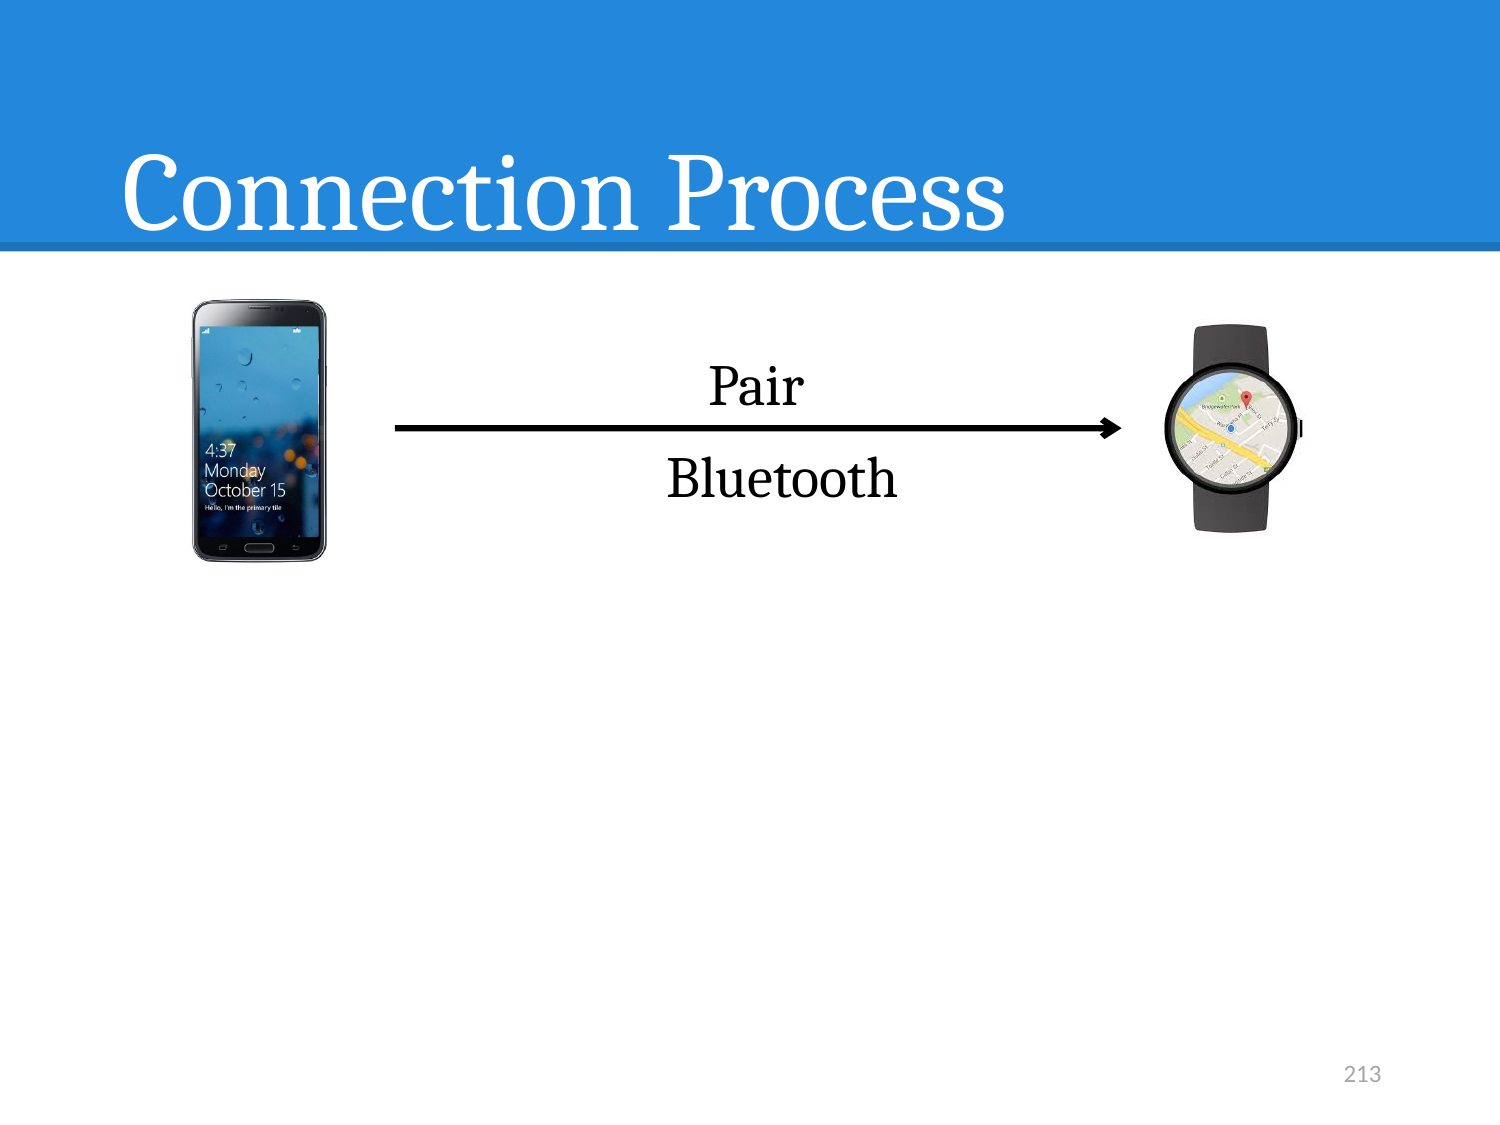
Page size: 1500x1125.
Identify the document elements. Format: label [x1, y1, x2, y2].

picture [1121, 319, 1340, 537]
text_box [651, 432, 915, 517]
text_box [107, 110, 1023, 425]
slide_number [1059, 1042, 1397, 1103]
picture [111, 286, 395, 570]
